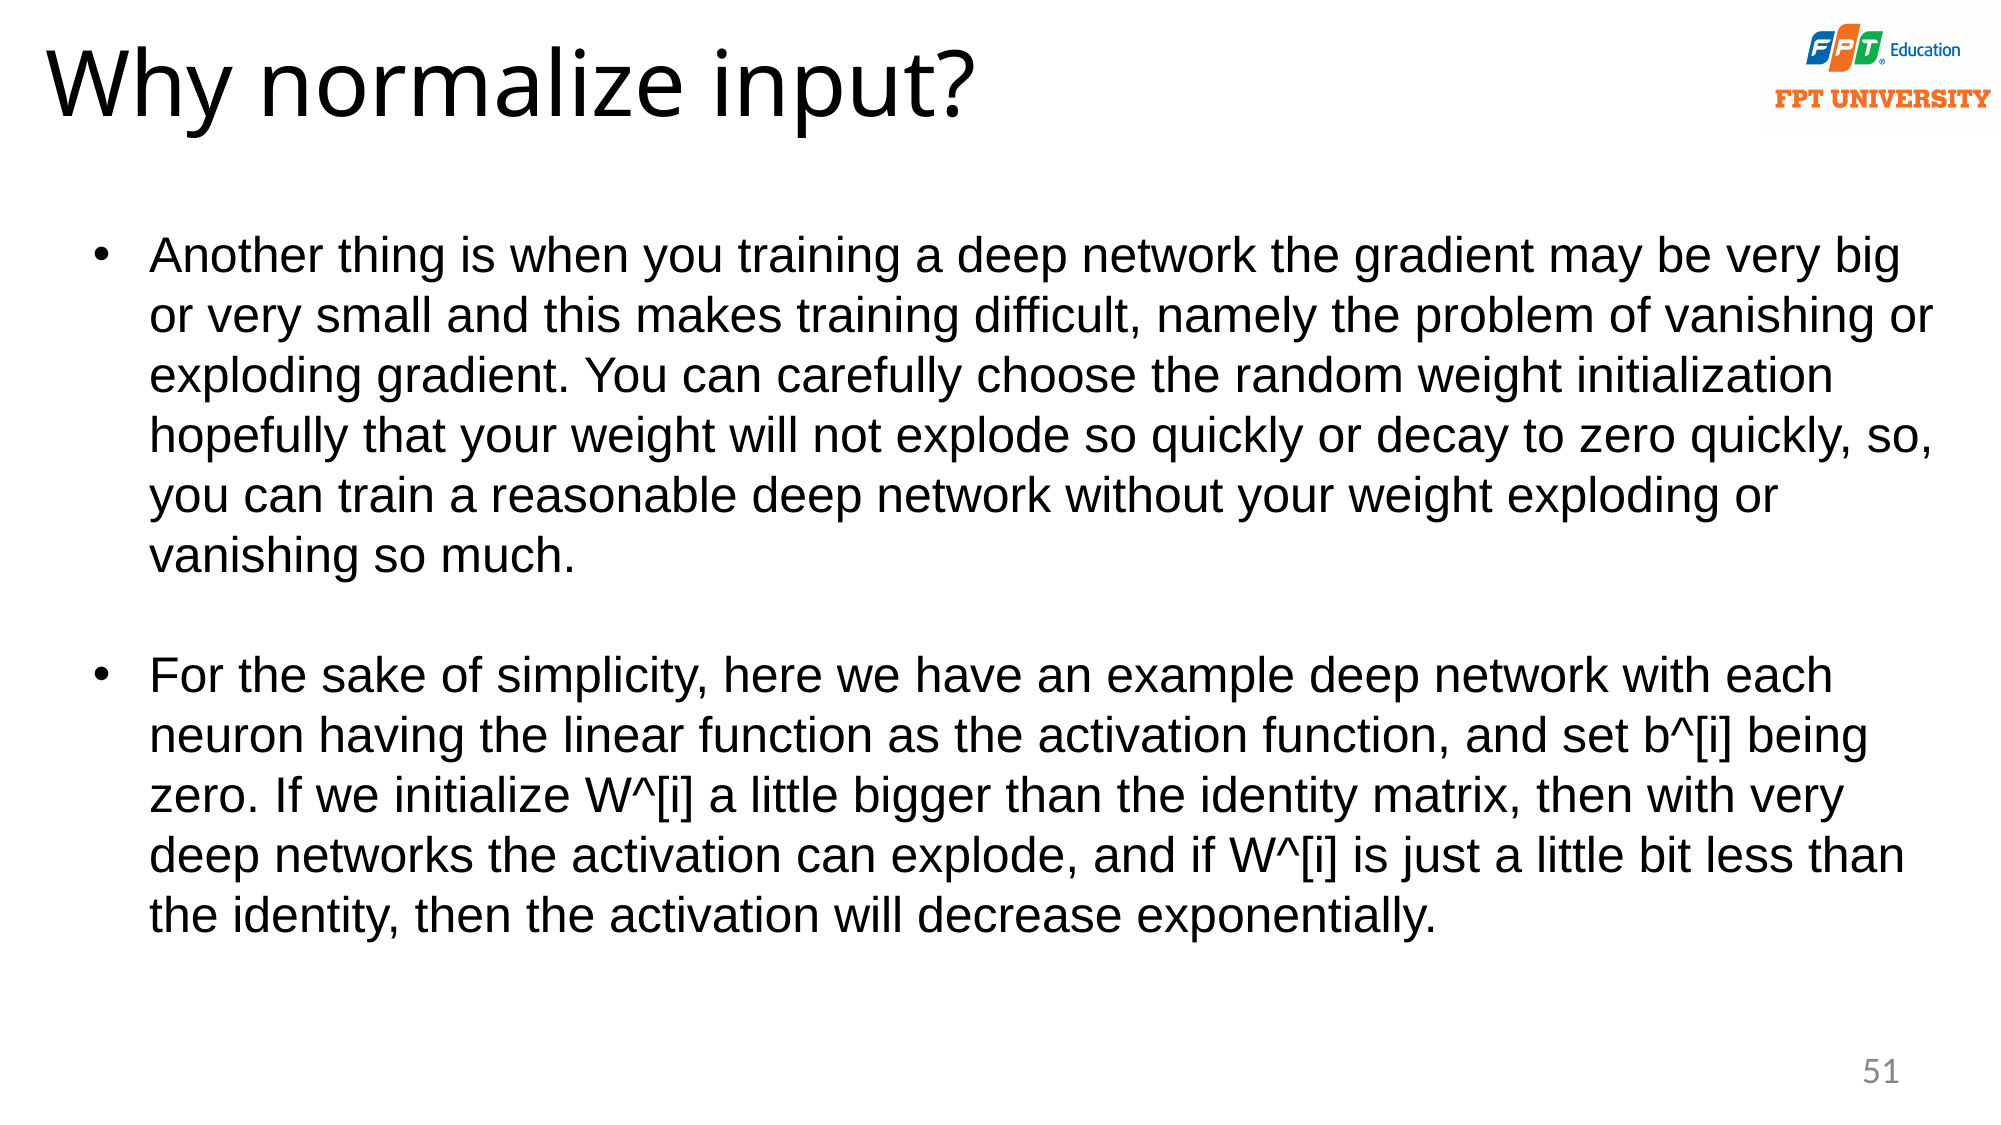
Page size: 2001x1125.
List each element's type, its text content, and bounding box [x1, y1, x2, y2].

text_box Another thing is when you training a deep network the gradient may be very big or very small and this makes training difficult, namely the problem of vanishing or exploding gradient. You can carefully choose the random weight initialization hopefully that your weight will not explode so quickly or decay to zero quickly, so, you can train a reasonable deep network without your weight exploding or vanishing so much. For the sake of simplicity, here we have an example deep network with each neuron having the linear function as the activation function, and set b^[i] being zero. If we initialize W^[i] a little bigger than the identity matrix, then with very deep networks the activation can explode, and if W^[i] is just a little bit less than the identity, then the activation will decrease exponentially. [90, 221, 1948, 943]
text_box Why normalize input? [42, 22, 1395, 135]
slide_number 51 [1440, 1046, 1900, 1125]
picture [1760, 0, 1999, 131]
